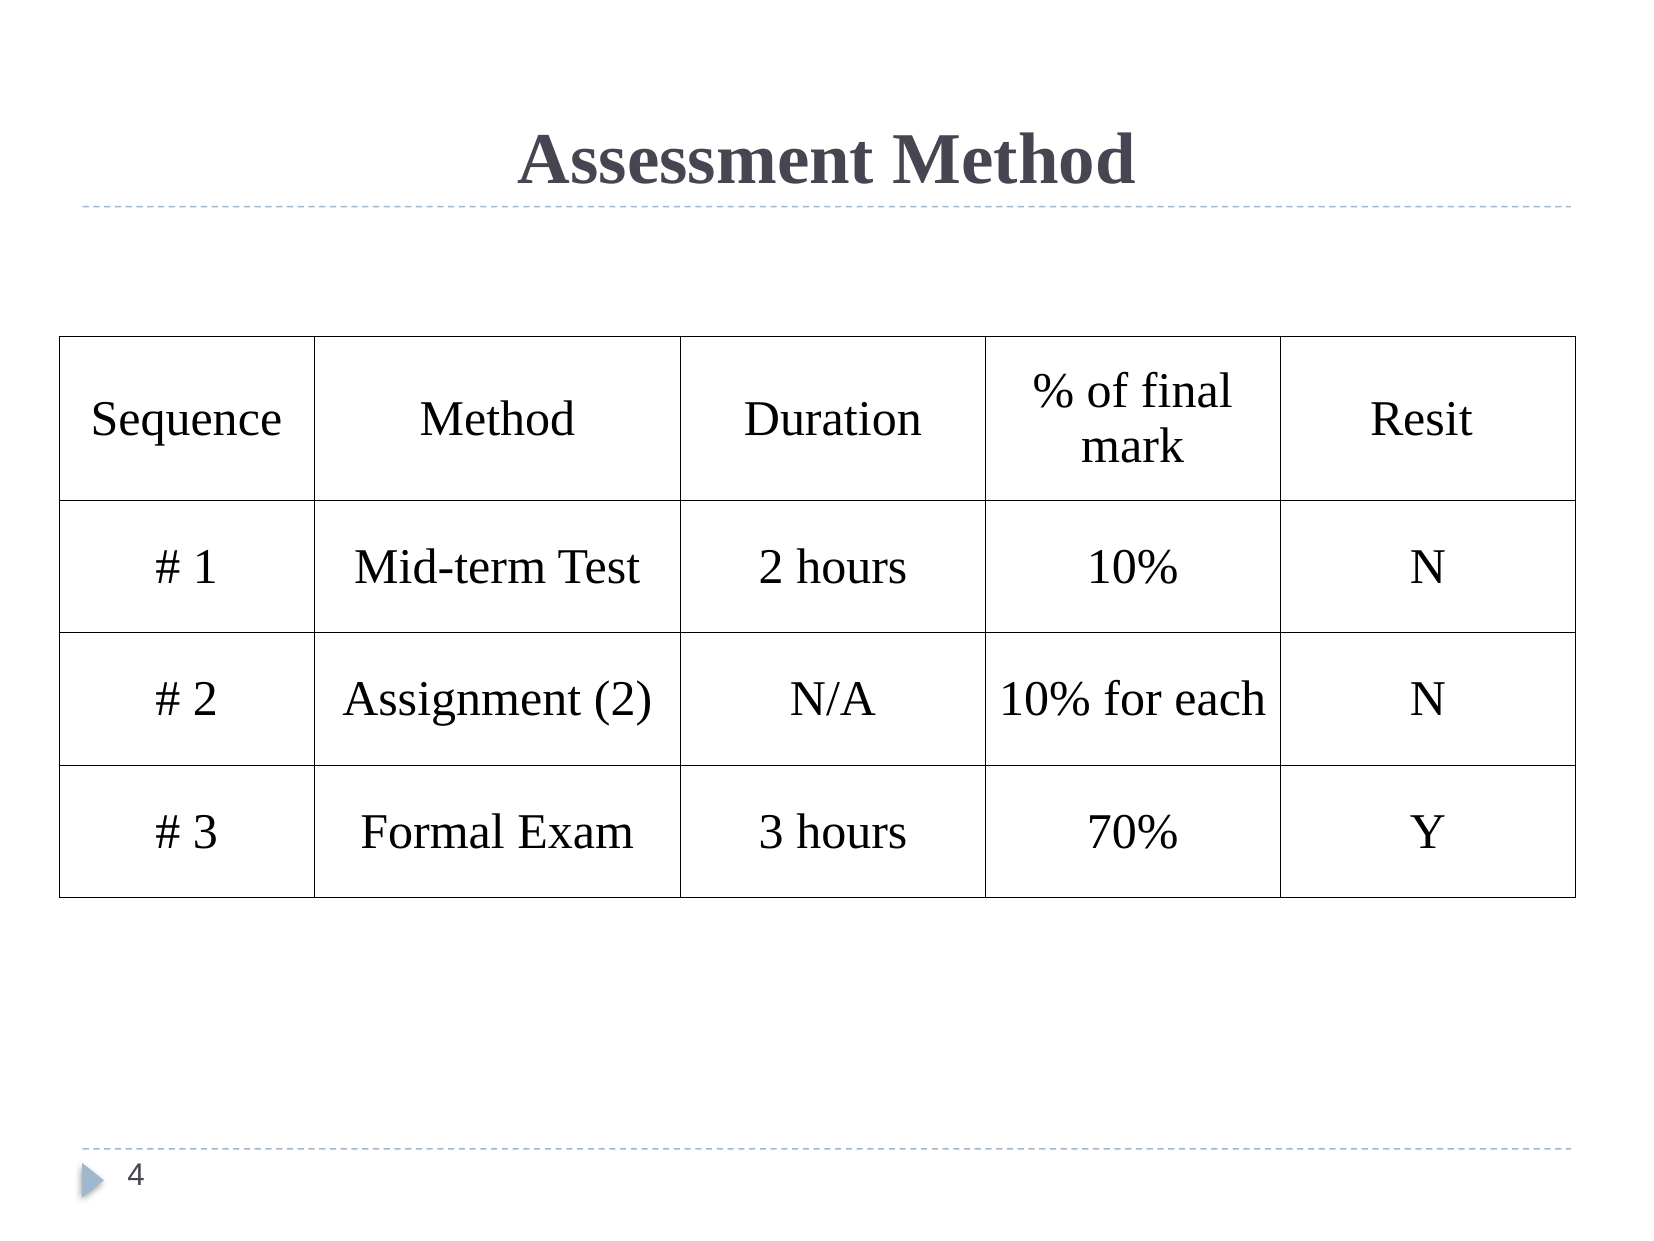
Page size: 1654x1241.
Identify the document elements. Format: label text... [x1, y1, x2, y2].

table_cell Mid-term Test [315, 501, 680, 632]
table_cell 10% for each [986, 633, 1280, 765]
table_header Sequence [60, 337, 314, 500]
table_header Duration [681, 337, 985, 500]
table_cell 2 hours [681, 501, 985, 632]
table_cell # 1 [60, 501, 314, 632]
table_cell N/A [681, 633, 985, 765]
slide_number 4 [110, 1149, 470, 1216]
table_cell N [1281, 501, 1575, 632]
table_cell Formal Exam [315, 766, 680, 897]
table_cell 3 hours [681, 766, 985, 897]
table_cell # 2 [60, 633, 314, 765]
table_cell 10% [986, 501, 1280, 632]
table_cell N [1281, 633, 1575, 765]
table_cell Y [1281, 766, 1575, 897]
table_header Method [315, 337, 680, 500]
title Assessment Method [82, 27, 1571, 207]
table_cell # 3 [60, 766, 314, 897]
table_header Resit [1281, 337, 1575, 500]
table_cell Assignment (2) [315, 633, 680, 765]
table_cell 70% [986, 766, 1280, 897]
table_header % of final mark [986, 337, 1280, 500]
